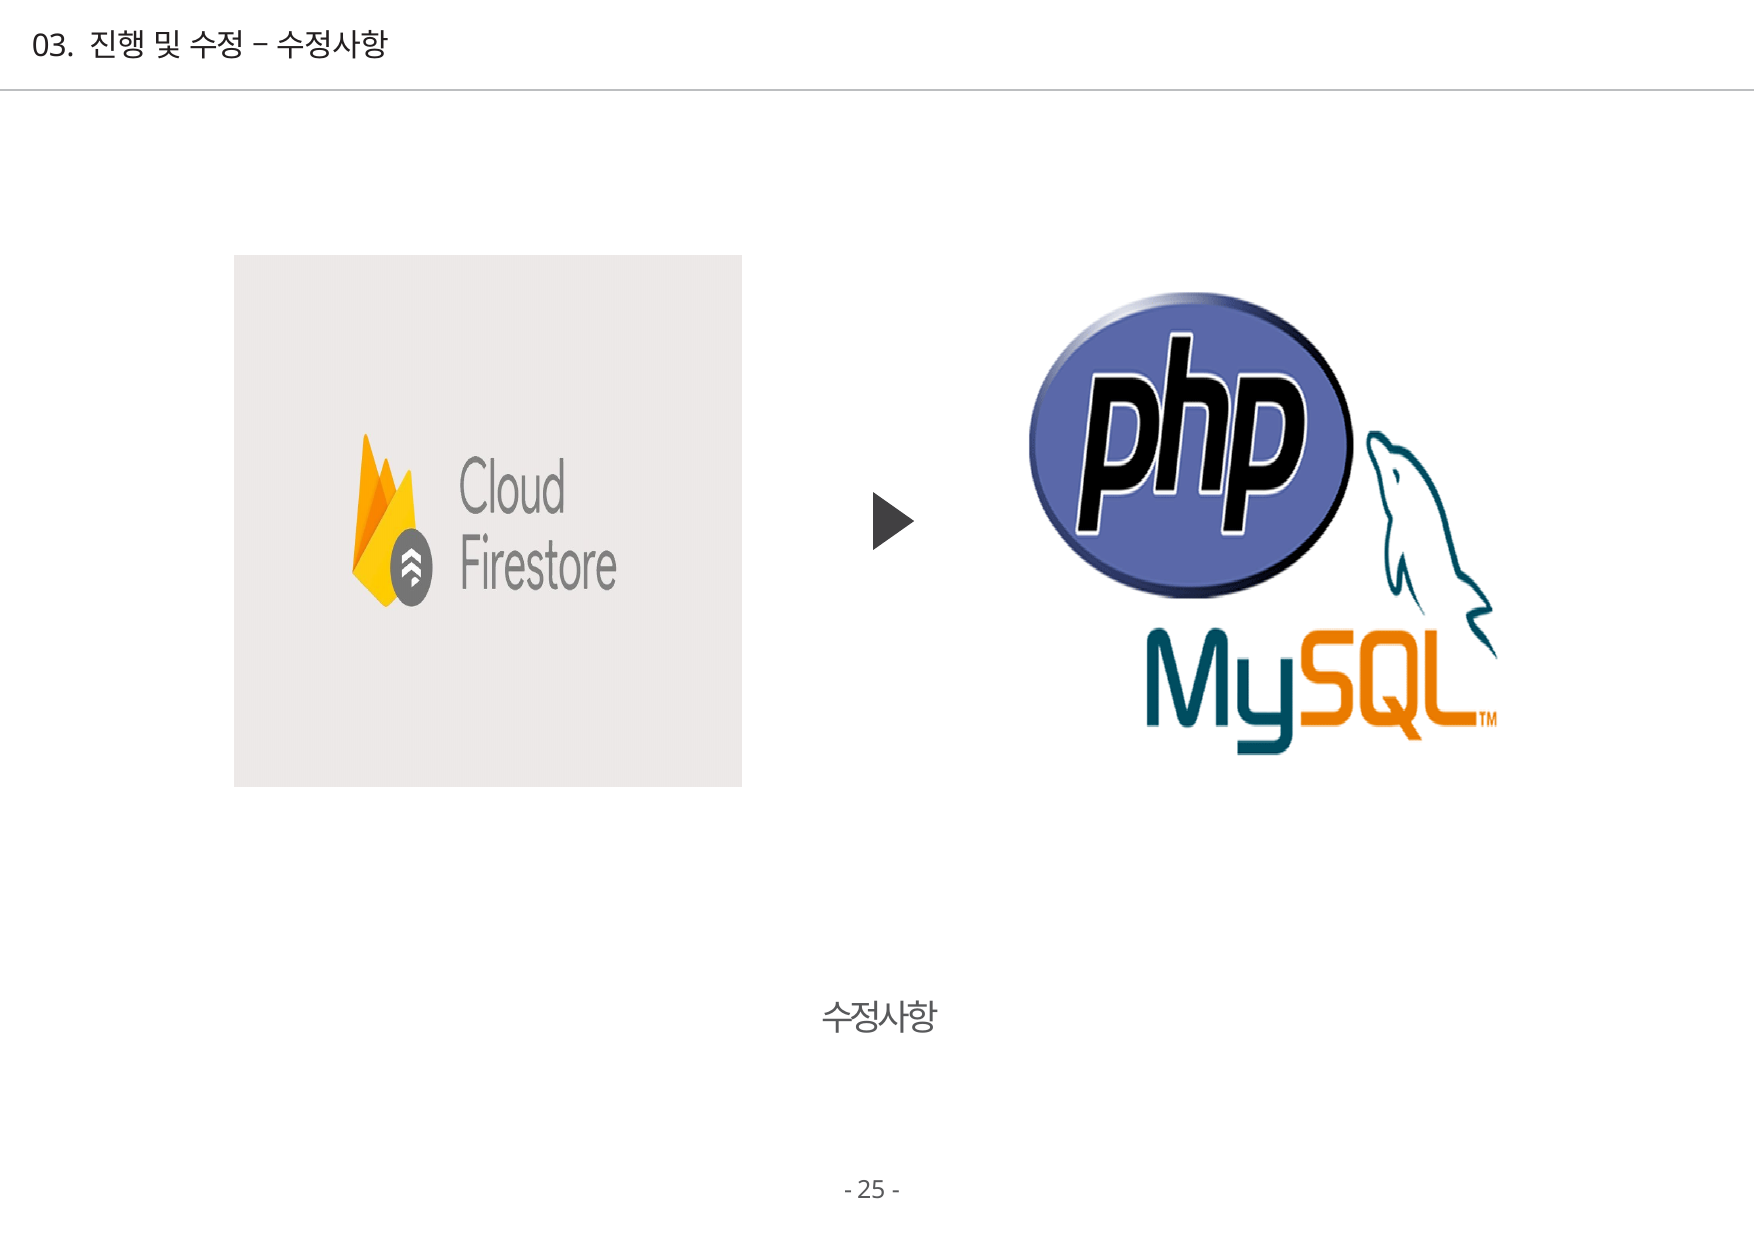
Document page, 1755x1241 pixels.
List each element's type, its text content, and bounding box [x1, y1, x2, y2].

text_box [873, 492, 915, 550]
text_box 03. 진행 및 수정 – 수정사항 [29, 23, 965, 63]
picture [234, 254, 743, 787]
text_box - 25 - [842, 1170, 915, 1241]
picture [1011, 254, 1527, 787]
text_box 수정사항 [809, 971, 945, 1038]
